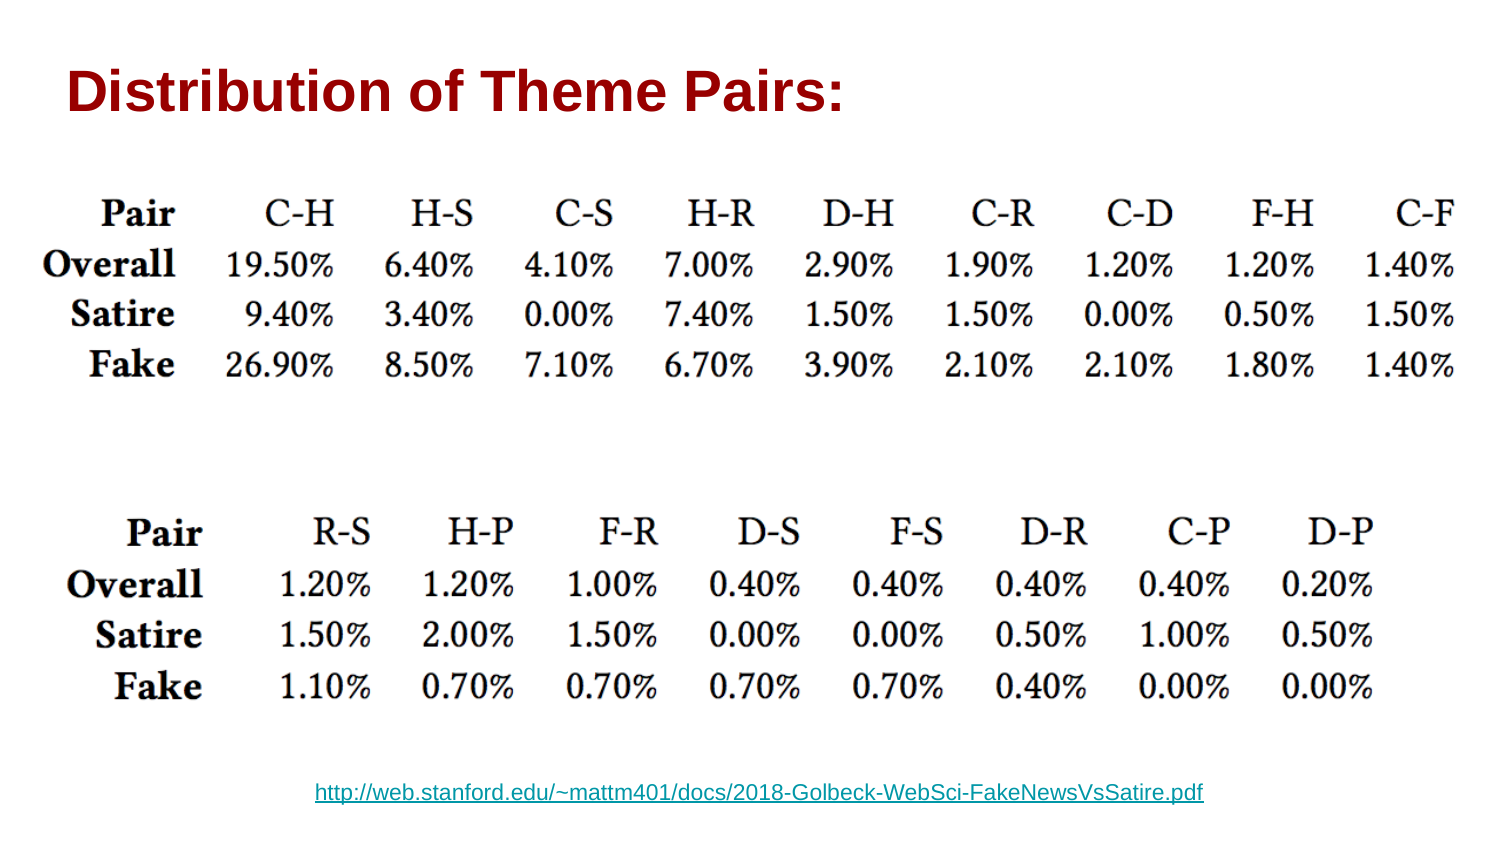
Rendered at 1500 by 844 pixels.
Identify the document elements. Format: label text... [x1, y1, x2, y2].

text_box http://web.stanford.edu/~mattm401/docs/2018-Golbeck-WebSci-FakeNewsVsSatire.pdf [69, 762, 1449, 844]
title Distribution of Theme Pairs: [51, 38, 1449, 133]
picture [24, 497, 237, 733]
picture [269, 486, 1400, 743]
picture [24, 156, 1476, 425]
